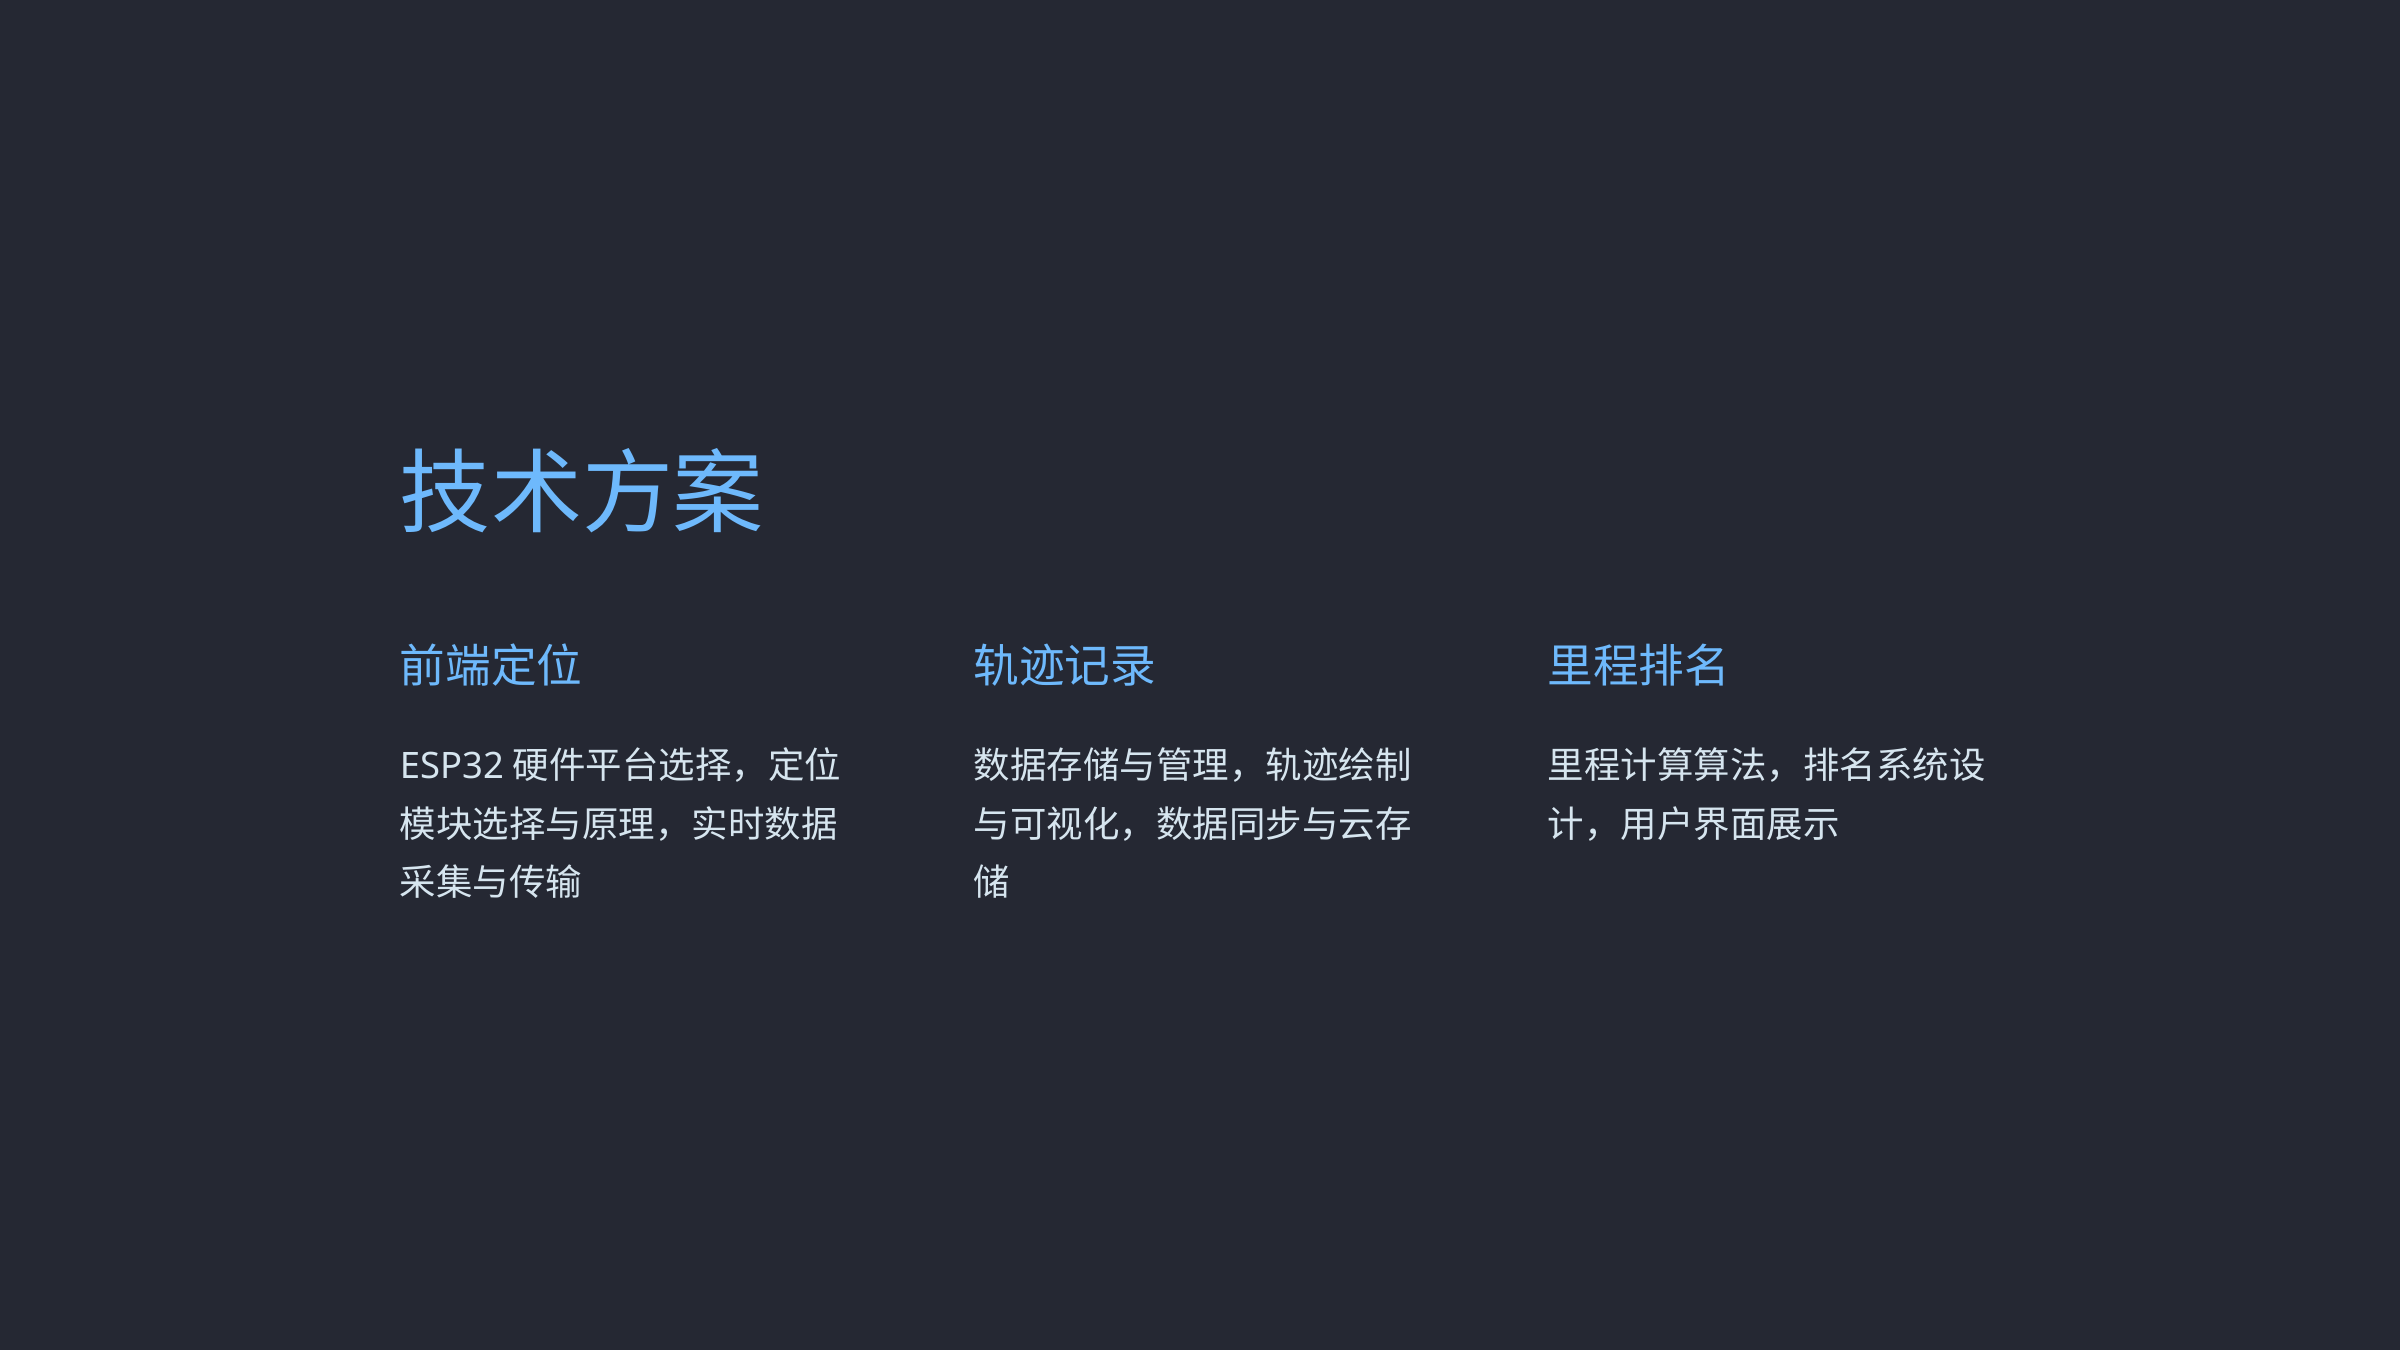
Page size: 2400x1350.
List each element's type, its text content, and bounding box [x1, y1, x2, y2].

text_box 数据存储与管理，轨迹绘制与可视化，数据同步与云存储 [959, 720, 1444, 837]
text_box 里程排名 [1533, 626, 1898, 684]
text_box ESP32硬件平台选择，定位模块选择与原理，实时数据采集与传输 [385, 720, 869, 896]
text_box [0, 0, 2400, 1350]
text_box 里程计算算法，排名系统设计，用户界面展示 [1533, 720, 2017, 837]
text_box 前端定位 [385, 626, 750, 684]
text_box 轨迹记录 [959, 626, 1324, 684]
text_box 技术方案 [385, 421, 1115, 536]
